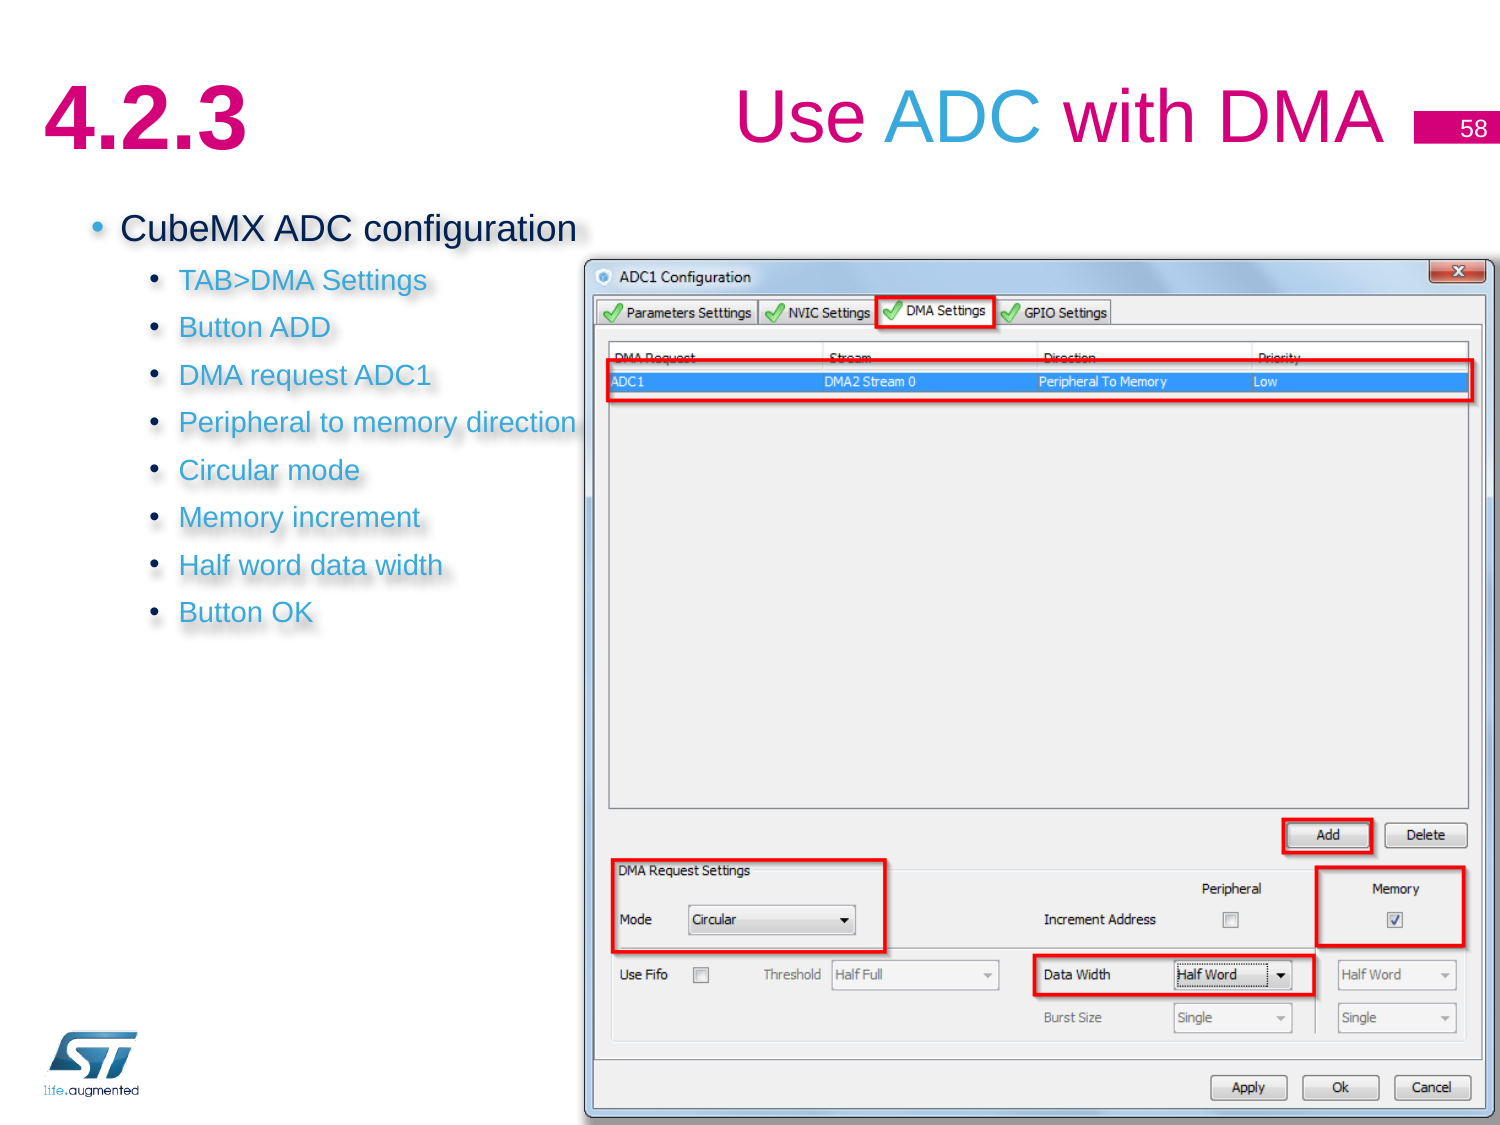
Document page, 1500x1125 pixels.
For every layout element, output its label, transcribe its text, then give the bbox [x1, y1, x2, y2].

picture [36, 1022, 147, 1103]
title Use ADC with DMA [74, 18, 1400, 192]
picture [584, 259, 1495, 1118]
text_box 4.2.3 [29, 19, 313, 207]
slide_number 58 [1413, 111, 1500, 144]
list CubeMX ADC configuration TAB>DMA Settings Button ADD DMA request ADC1 Peripheral to memory direction Circular mode Memory increment Half word data width Button OK [75, 196, 1427, 823]
